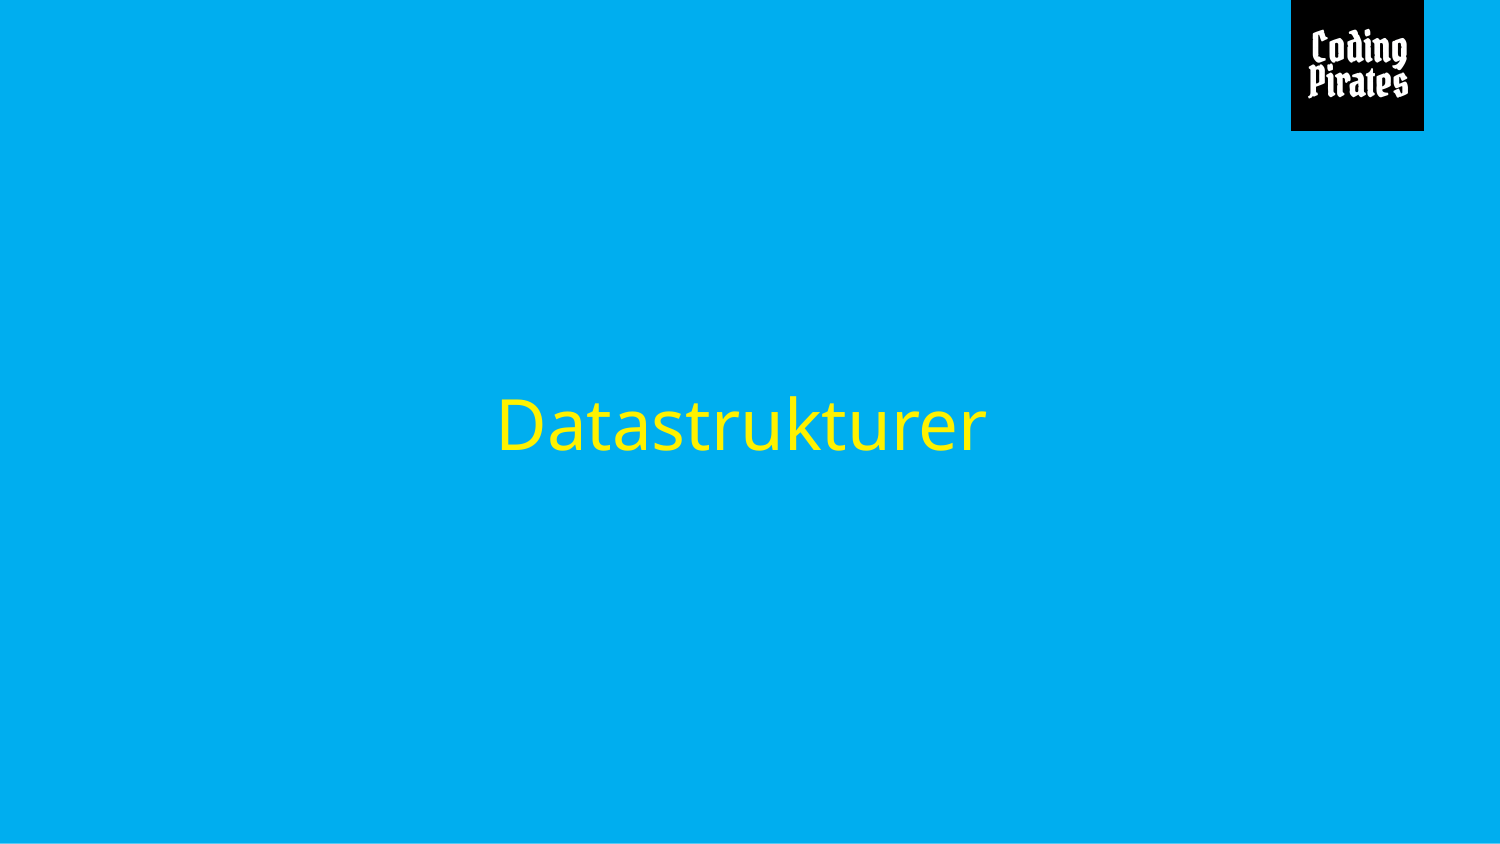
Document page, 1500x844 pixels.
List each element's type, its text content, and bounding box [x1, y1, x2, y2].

title Datastrukturer [12, 352, 1472, 491]
picture [1292, 0, 1423, 130]
